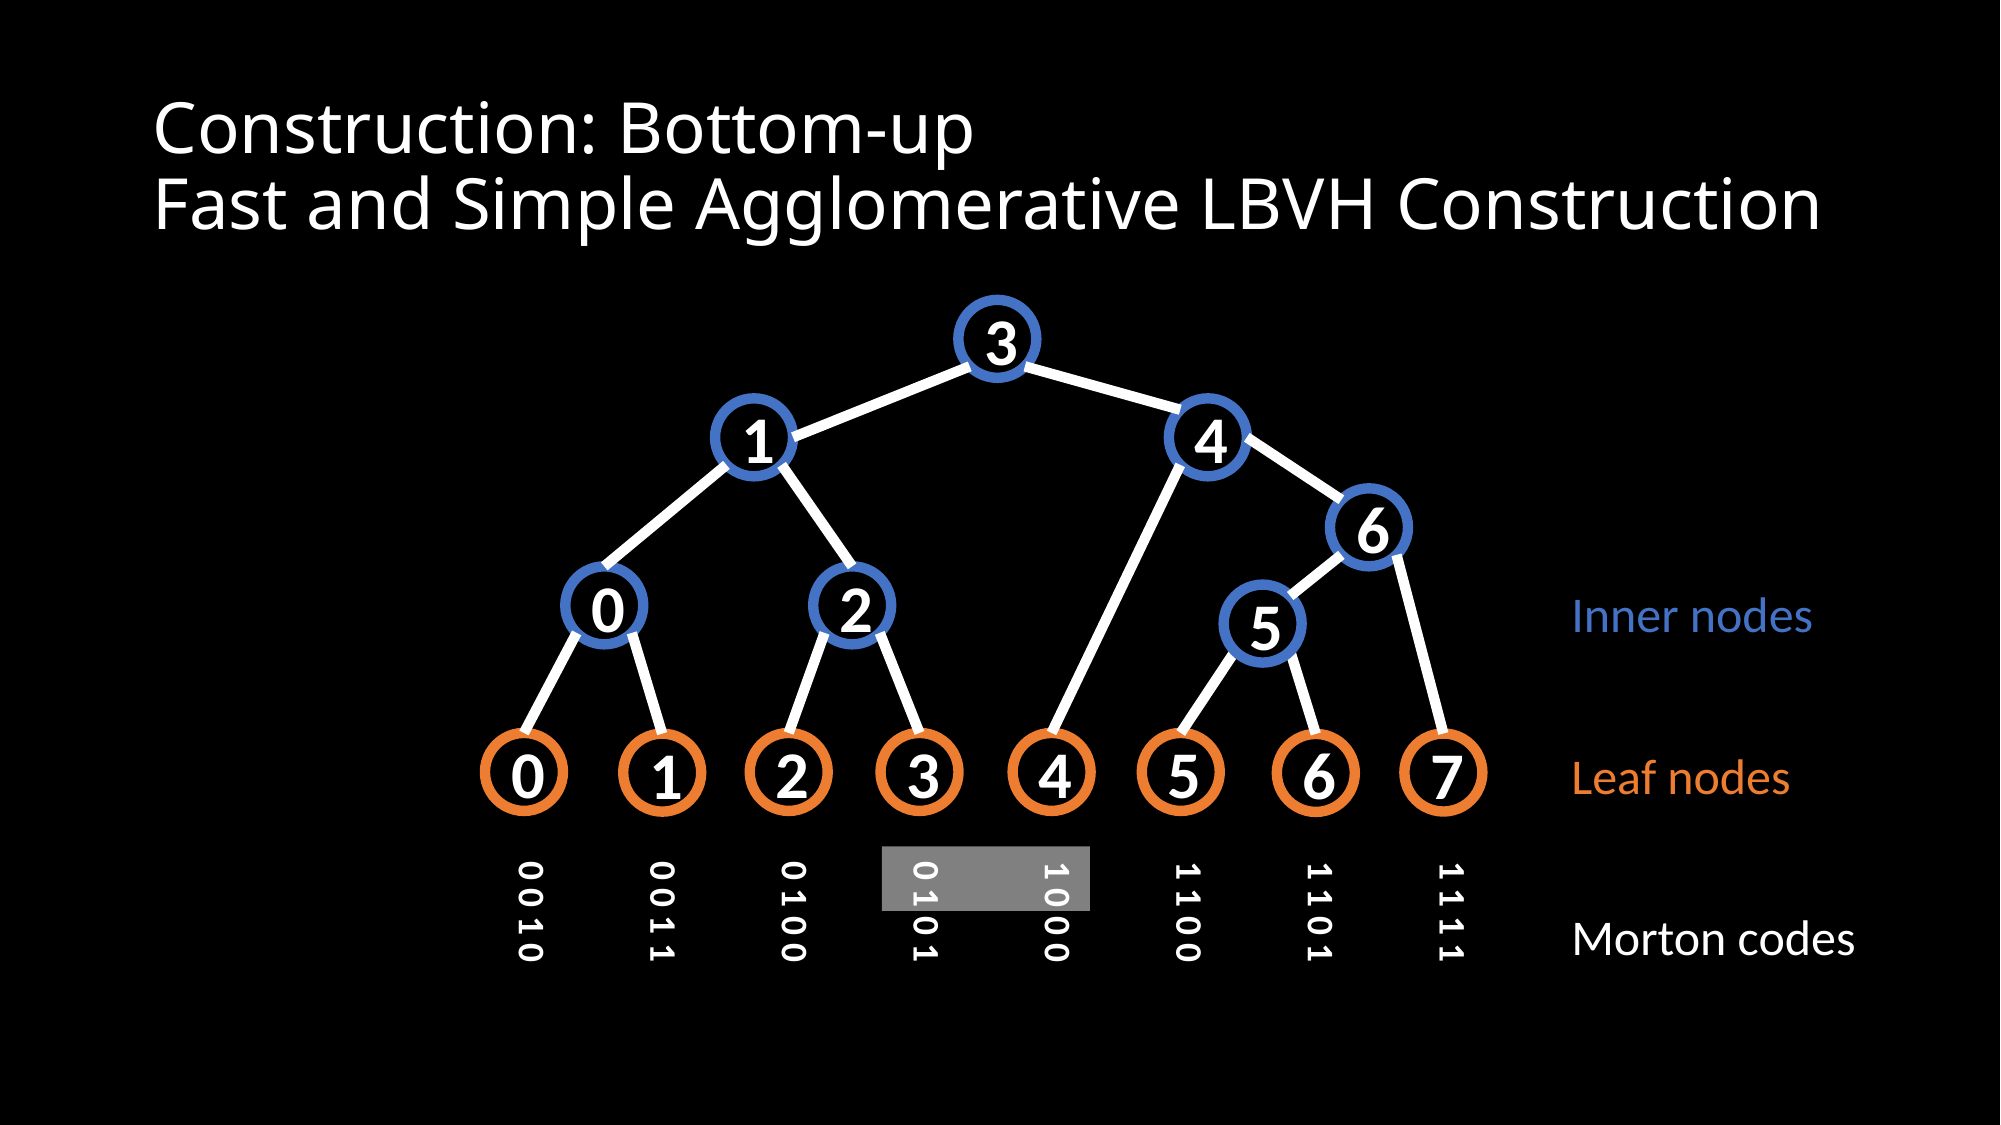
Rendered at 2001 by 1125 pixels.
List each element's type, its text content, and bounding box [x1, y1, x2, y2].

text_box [1051, 464, 1181, 733]
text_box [879, 632, 920, 733]
text_box [881, 845, 1091, 912]
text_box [523, 632, 577, 733]
text_box 0 1 0 0 [750, 846, 827, 1063]
title Construction: Bottom-up Fast and Simple Agglomerative LBVH Construction [137, 59, 1863, 278]
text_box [1290, 651, 1316, 734]
text_box Inner nodes [1556, 575, 1839, 651]
text_box 1 [622, 733, 703, 813]
text_box 4 [1167, 397, 1248, 478]
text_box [792, 366, 970, 438]
text_box 0 [564, 565, 645, 646]
text_box 0 0 1 0 [487, 846, 564, 1063]
text_box 0 [483, 732, 565, 812]
text_box Morton codes [1556, 898, 1895, 973]
text_box 3 [957, 298, 1038, 379]
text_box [631, 632, 663, 734]
text_box 0 0 1 1 [618, 846, 696, 1063]
text_box 4 [1011, 732, 1092, 812]
text_box 6 [1275, 733, 1356, 813]
text_box 1 [714, 397, 794, 478]
text_box 5 [1222, 583, 1303, 664]
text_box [1180, 651, 1235, 733]
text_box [1290, 554, 1342, 596]
text_box 0 1 0 1 [881, 912, 959, 1063]
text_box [1396, 554, 1444, 734]
text_box 6 [1328, 487, 1410, 568]
text_box 2 [748, 732, 829, 812]
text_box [604, 464, 727, 567]
text_box 1 1 1 1 [1407, 846, 1485, 1063]
text_box 3 [879, 732, 960, 812]
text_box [1246, 437, 1342, 500]
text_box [788, 632, 825, 733]
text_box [781, 464, 853, 567]
text_box 2 [812, 565, 893, 646]
text_box 1 1 0 0 [1144, 846, 1222, 1063]
text_box 1 1 0 1 [1276, 846, 1353, 1063]
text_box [1024, 366, 1181, 410]
text_box 7 [1403, 732, 1484, 813]
text_box Leaf nodes [1556, 736, 1839, 812]
text_box 5 [1140, 733, 1221, 812]
text_box 1 0 0 0 [1013, 912, 1090, 1063]
